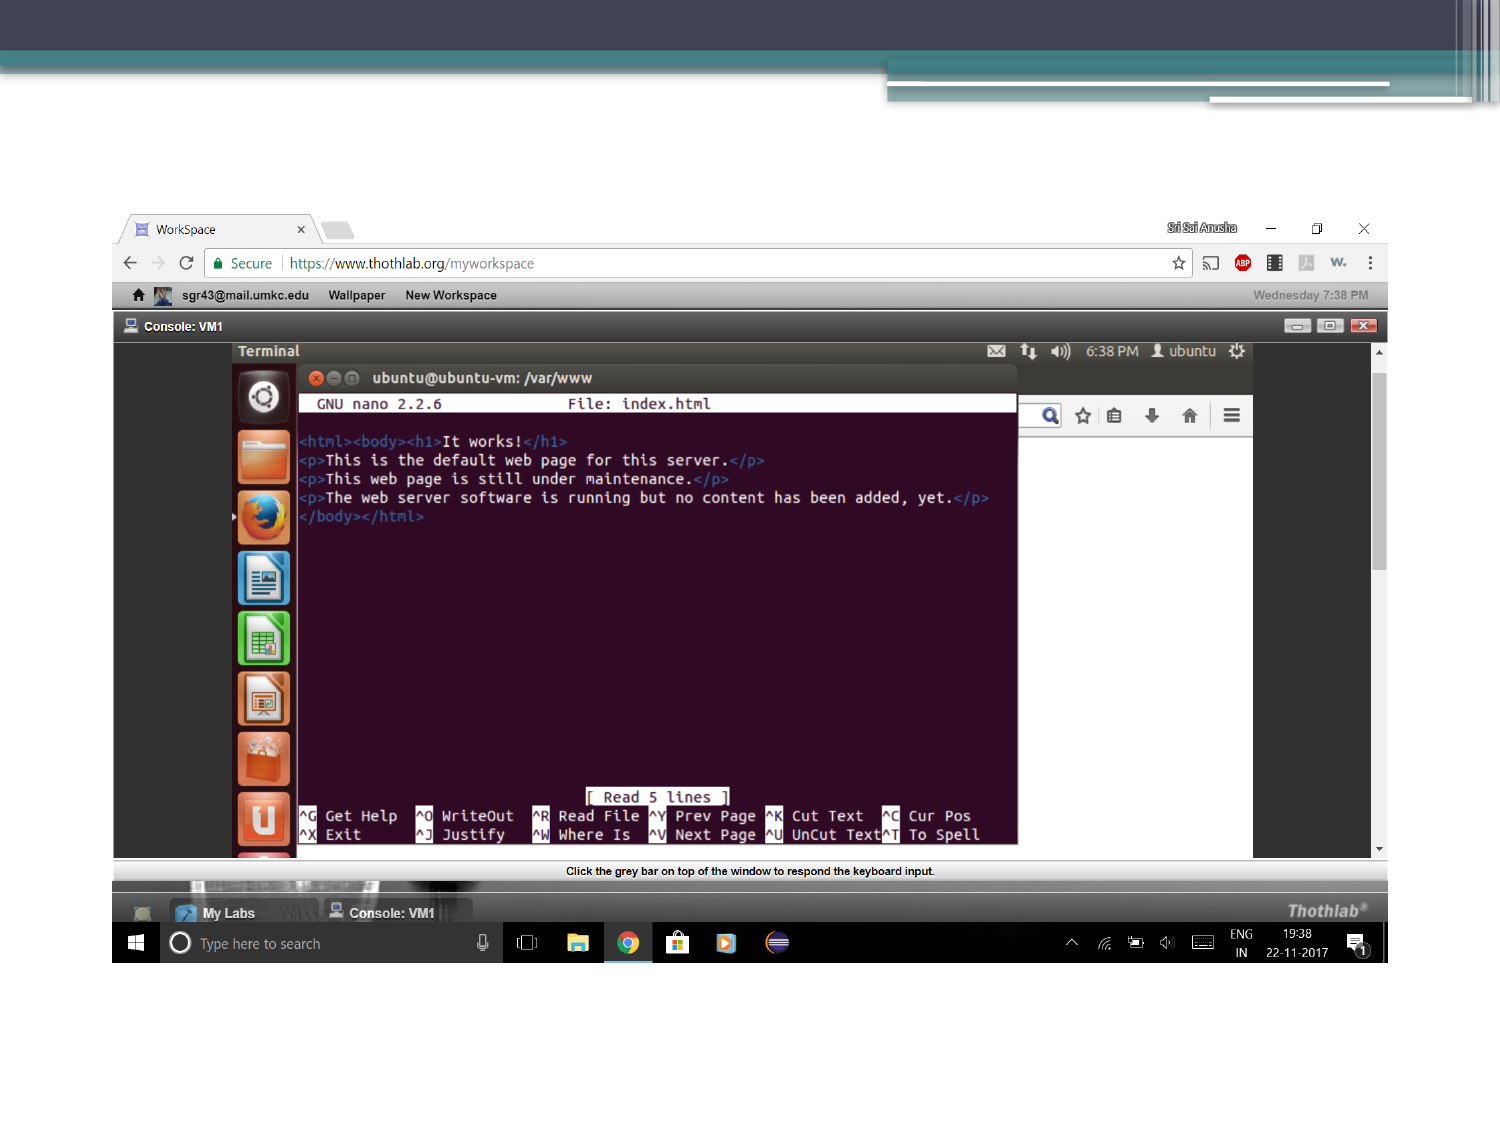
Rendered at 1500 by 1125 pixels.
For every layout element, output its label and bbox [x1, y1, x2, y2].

picture [112, 213, 1388, 963]
